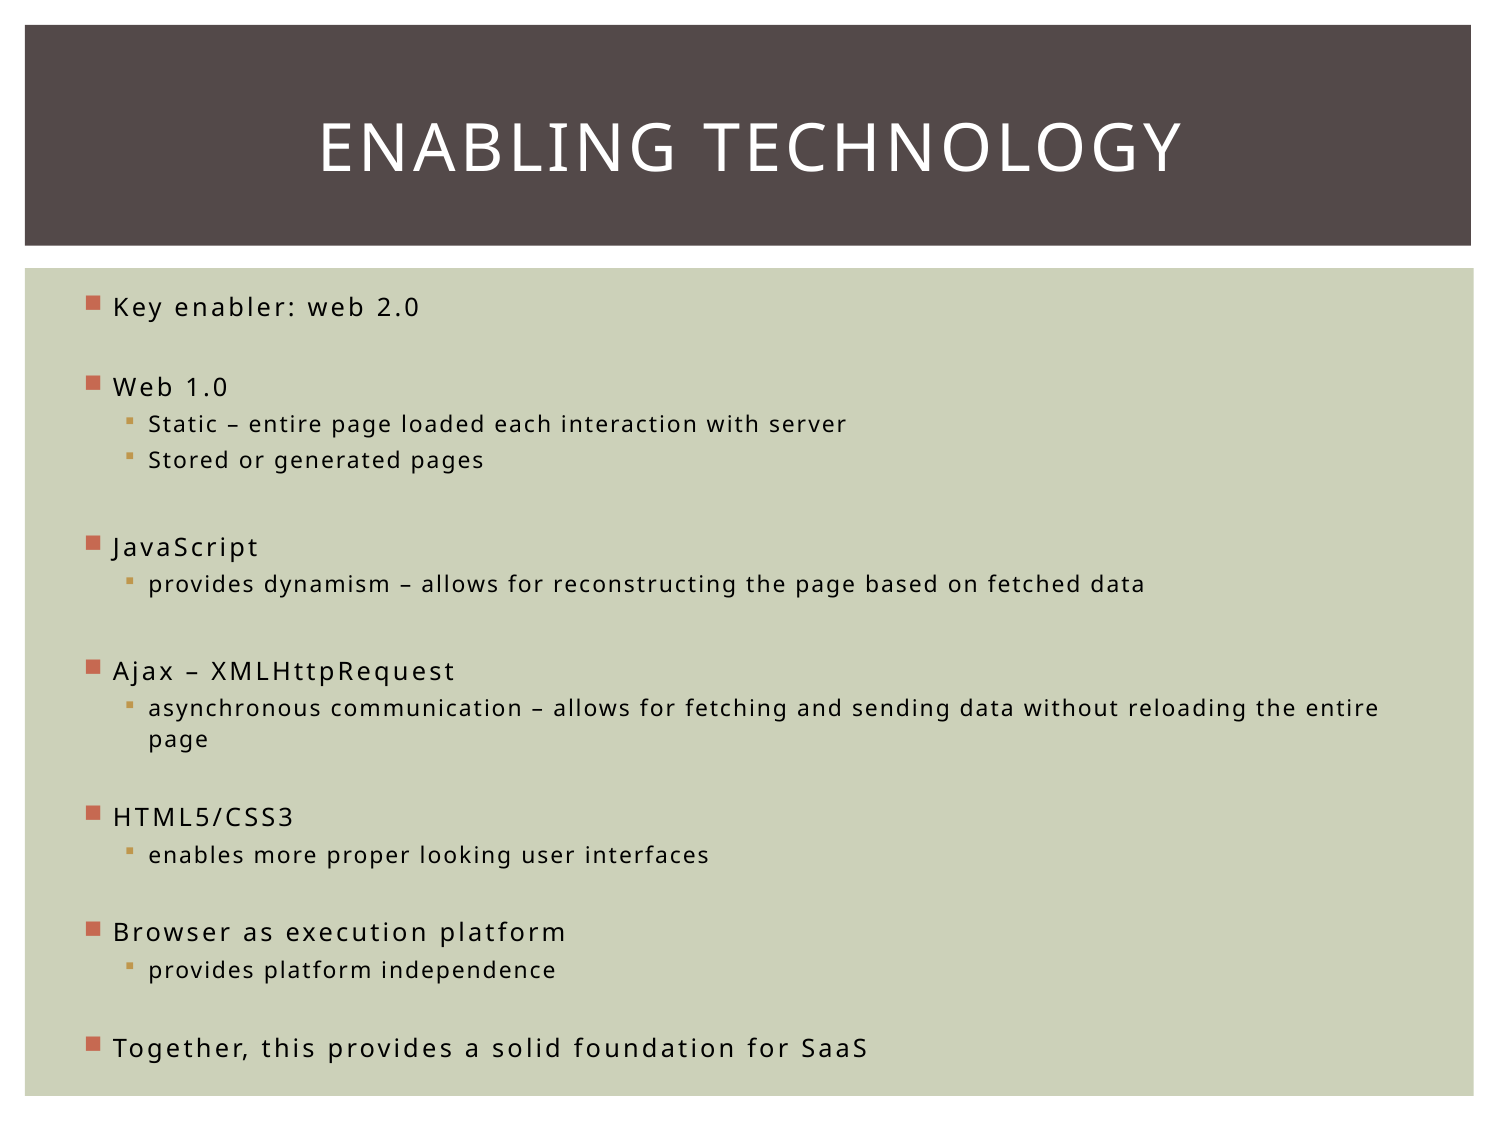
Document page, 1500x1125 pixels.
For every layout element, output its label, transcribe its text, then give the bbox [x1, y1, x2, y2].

list Key enabler: web 2.0 Web 1.0 Static – entire page loaded each interaction with server Stored or generated pages JavaScript provides dynamism – allows for reconstructing the page based on fetched data Ajax – XMLHttpRequest asynchronous communication – allows for fetching and sending data without reloading the entire page HTML5/CSS3 enables more proper looking user interfaces Browser as execution platform provides platform independence Together, this provides a solid foundation for SaaS [62, 281, 1442, 1080]
title Enabling Technology [62, 58, 1438, 232]
